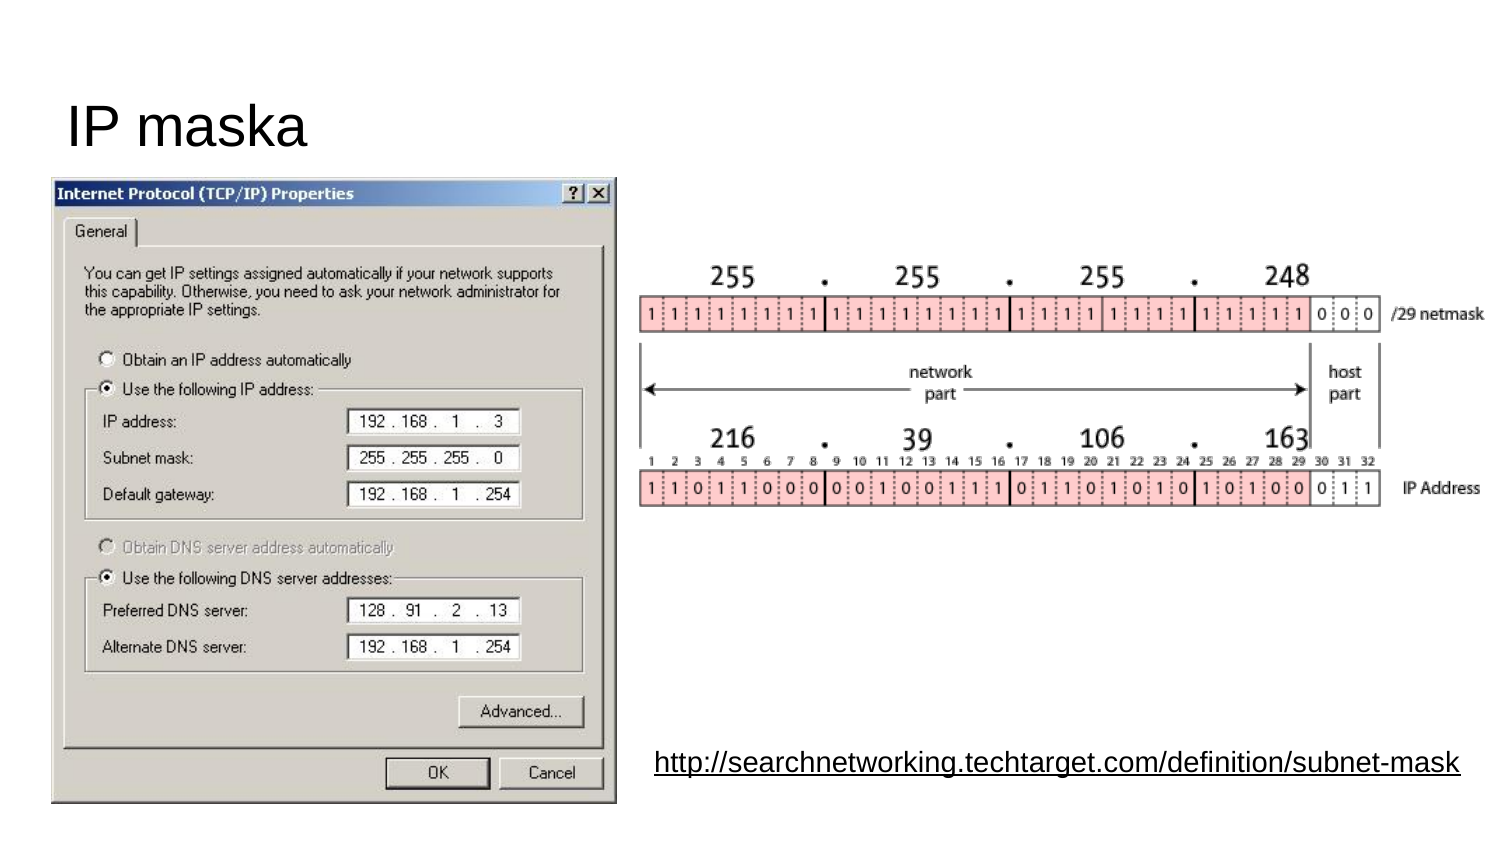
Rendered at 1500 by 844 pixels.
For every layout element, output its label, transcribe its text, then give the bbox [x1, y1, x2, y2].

text_box http://searchnetworking.techtarget.com/definition/subnet-mask [639, 728, 1485, 797]
title IP maska [51, 72, 1449, 167]
picture [638, 258, 1485, 507]
picture [50, 176, 617, 805]
